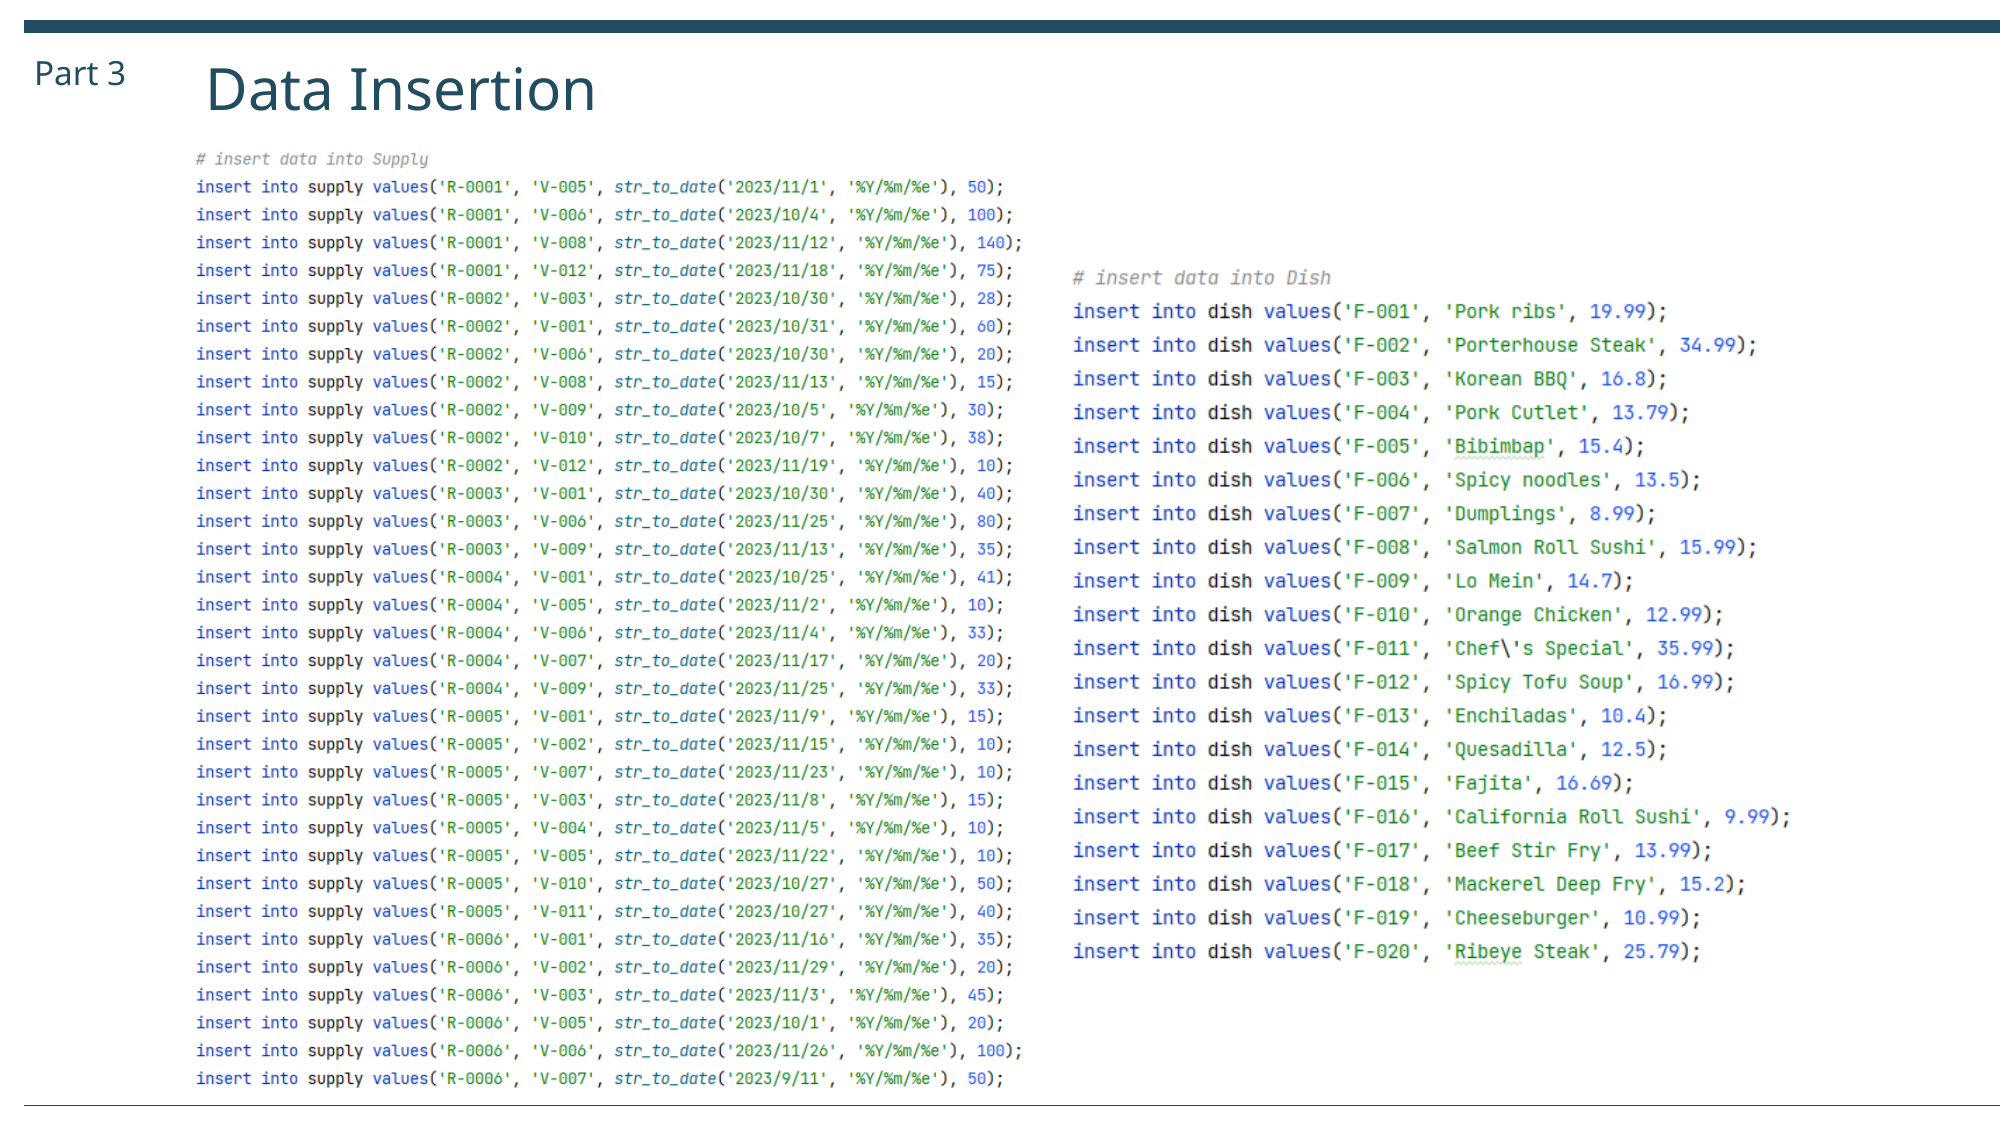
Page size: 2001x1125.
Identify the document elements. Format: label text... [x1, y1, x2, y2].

text_box Data Insertion [190, 44, 1506, 130]
text_box Part 3 [19, 44, 142, 100]
picture [1067, 265, 1799, 971]
picture [190, 145, 1029, 1091]
